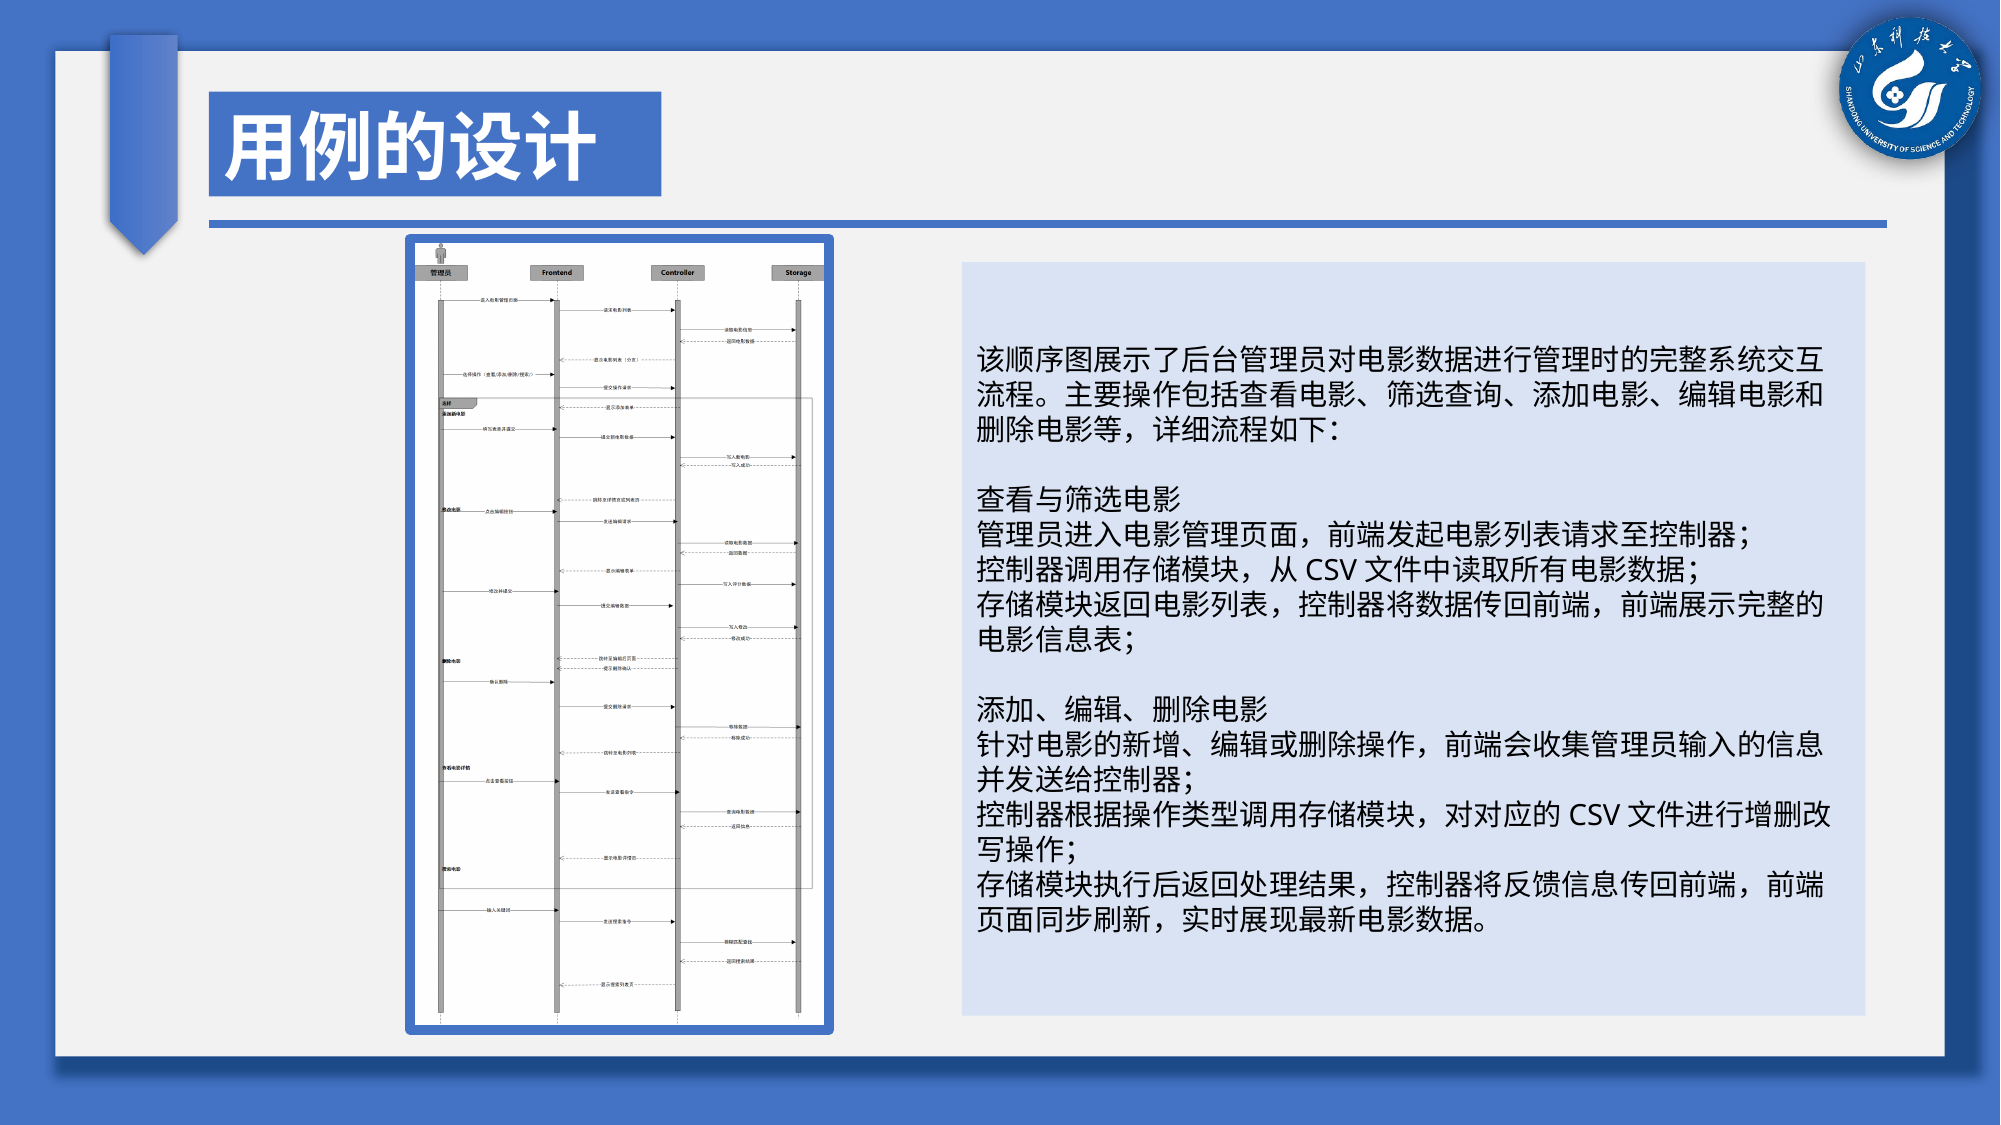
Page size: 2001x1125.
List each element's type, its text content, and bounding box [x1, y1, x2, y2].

text_box [110, 34, 178, 255]
picture [414, 243, 825, 1026]
text_box 用例的设计 [208, 91, 662, 197]
picture [1831, 10, 1988, 167]
text_box 该顺序图展示了后台管理员对电影数据进行管理时的完整系统交互流程。主要操作包括查看电影、筛选查询、添加电影、编辑电影和删除电影等，详细流程如下： 查看与筛选电影 管理员进入电影管理页面，前端发起电影列表请求至控制器； 控制器调用存储模块，从CSV文件中读取所有电影数据； 存储模块返回电影列表，控制器将数据传回前端，前端展示完整的电影信息表； 添加、编辑、删除电影 针对电影的新增、编辑或删除操作，前端会收集管理员输入的信息并发送给控制器； 控制器根据操作类型调用存储模块，对对应的CSV文件进行增删改写操作； 存储模块执行后返回处理结果，控制器将反馈信息传回前端，前端页面同步刷新，实时展现最新电影数据。 [961, 261, 1867, 1017]
